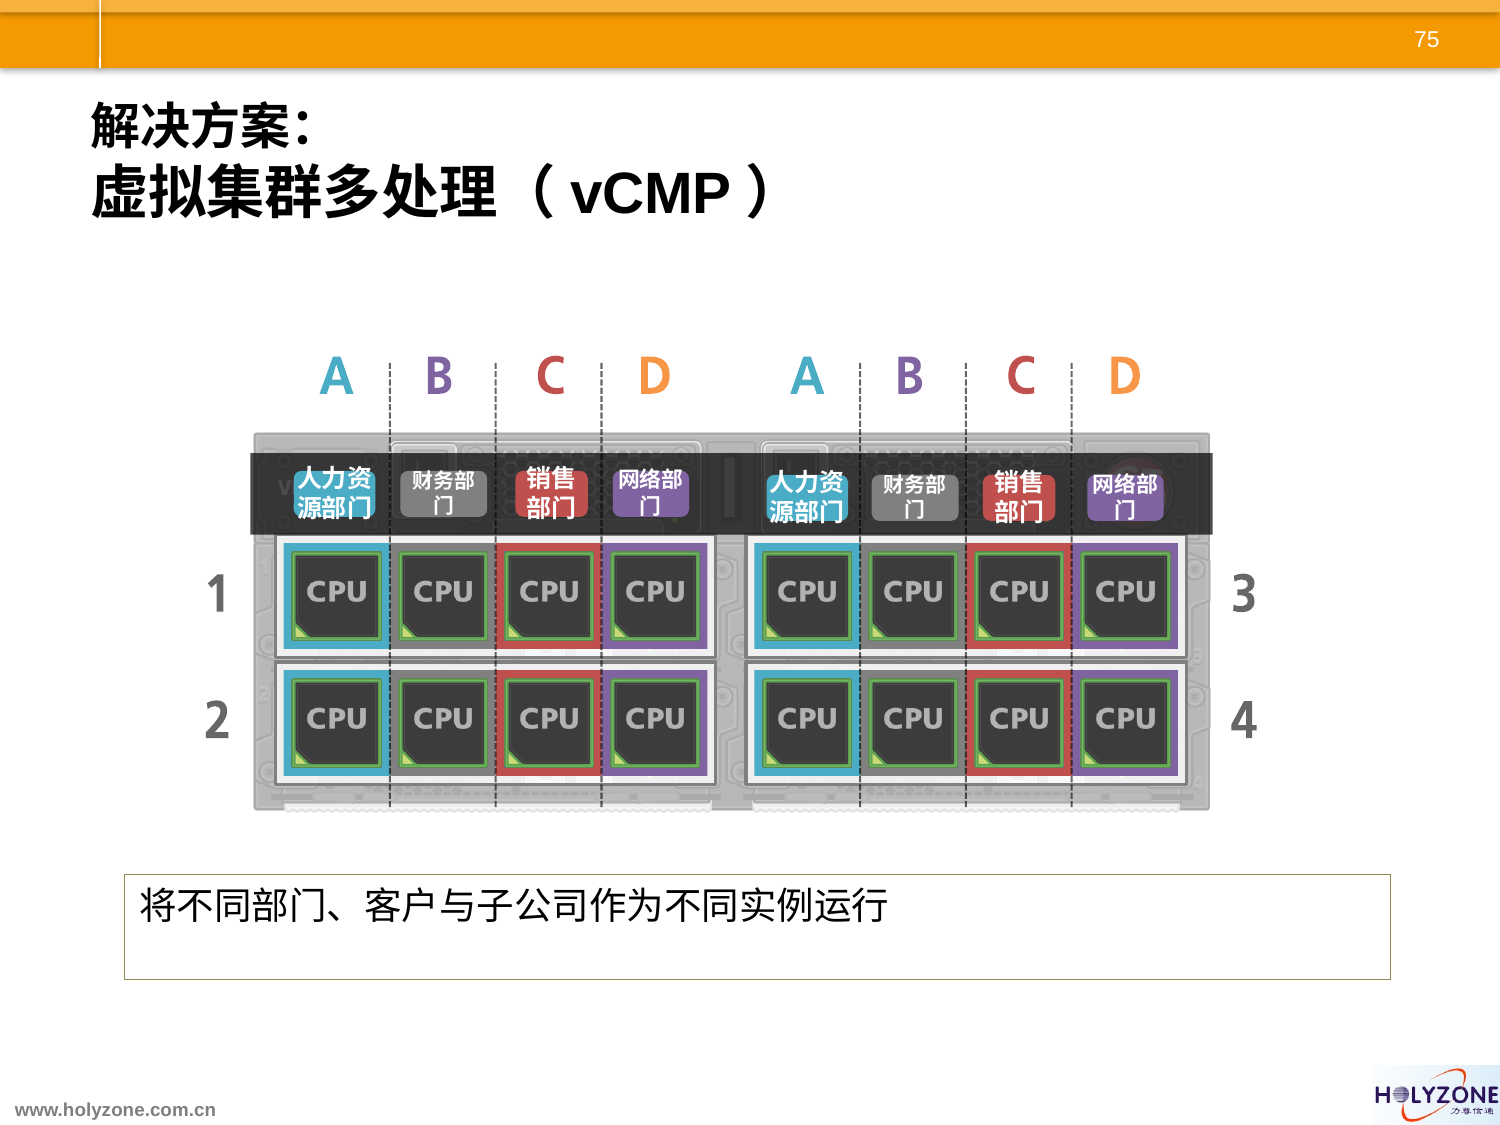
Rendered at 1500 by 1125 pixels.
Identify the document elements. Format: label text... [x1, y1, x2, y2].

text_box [173, 349, 1289, 852]
title 解决方案： 虚拟集群多处理（vCMP） [74, 87, 1426, 221]
text_box 将不同部门、客户与子公司作为不同实例运行 [124, 874, 1391, 980]
picture [1372, 1065, 1500, 1125]
